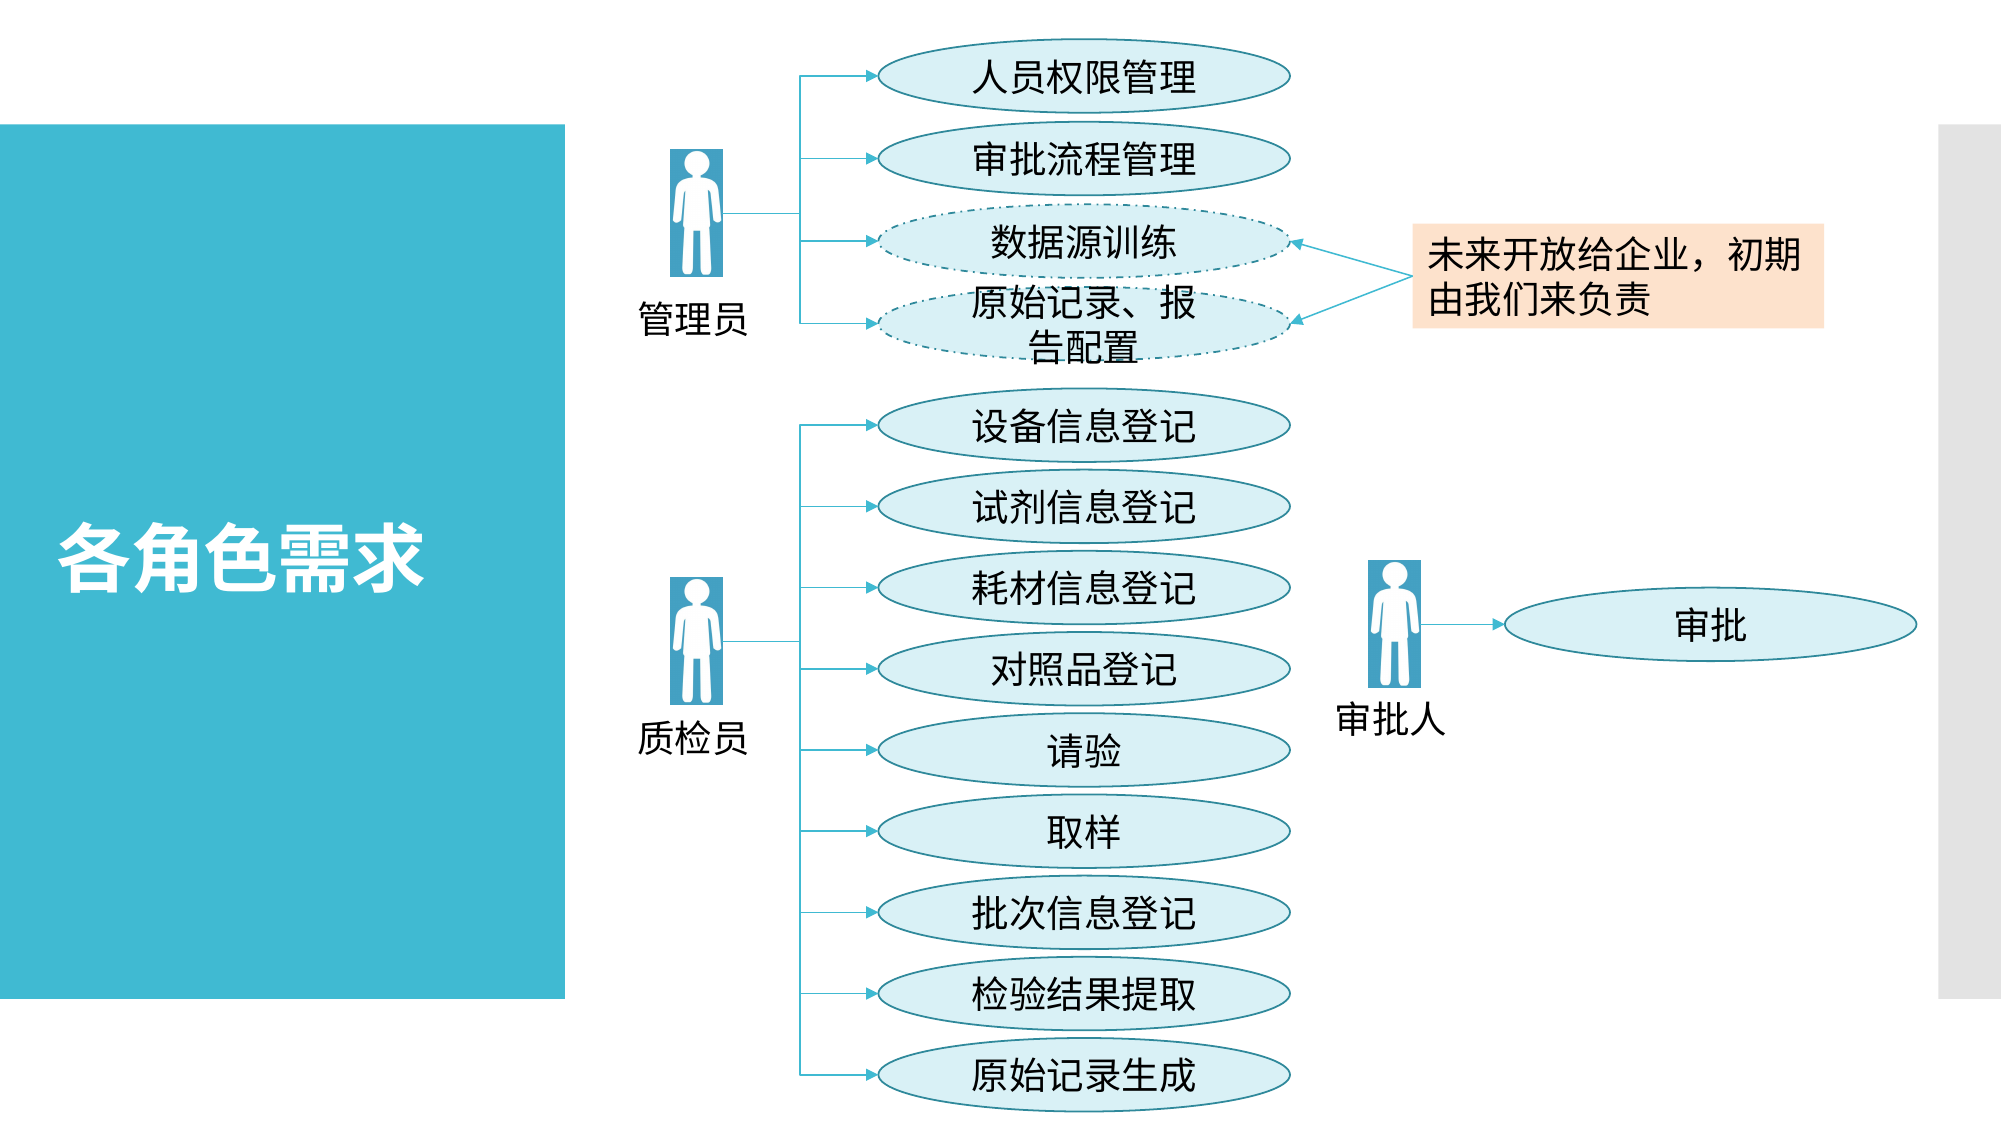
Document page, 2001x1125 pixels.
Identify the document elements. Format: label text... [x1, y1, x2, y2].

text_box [722, 75, 879, 158]
text_box 审批 [1504, 586, 1918, 663]
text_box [605, 149, 782, 350]
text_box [722, 832, 879, 1076]
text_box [722, 641, 879, 832]
text_box 设备信息登记 [877, 387, 1291, 463]
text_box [1289, 277, 1413, 324]
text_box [722, 214, 879, 242]
title 各角色需求 [41, 184, 525, 940]
text_box 审批流程管理 [879, 120, 1291, 197]
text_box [722, 242, 879, 324]
text_box 原始记录生成 [877, 1037, 1291, 1113]
text_box 未来开放给企业，初期由我们来负责 [1412, 223, 1825, 329]
text_box 耗材信息登记 [879, 549, 1291, 626]
text_box 试剂信息登记 [879, 468, 1291, 545]
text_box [1302, 560, 1479, 750]
text_box 取样 [879, 793, 1291, 869]
text_box 人员权限管理 [877, 38, 1291, 114]
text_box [605, 577, 722, 769]
text_box 原始记录、报告配置 [878, 286, 1291, 362]
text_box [722, 424, 879, 506]
text_box 对照品登记 [879, 631, 1291, 707]
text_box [722, 158, 879, 214]
text_box 数据源训练 [879, 203, 1290, 279]
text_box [722, 506, 879, 640]
text_box 请验 [879, 712, 1291, 788]
text_box 批次信息登记 [879, 874, 1291, 951]
text_box 检验结果提取 [879, 955, 1291, 1032]
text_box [1289, 240, 1413, 277]
